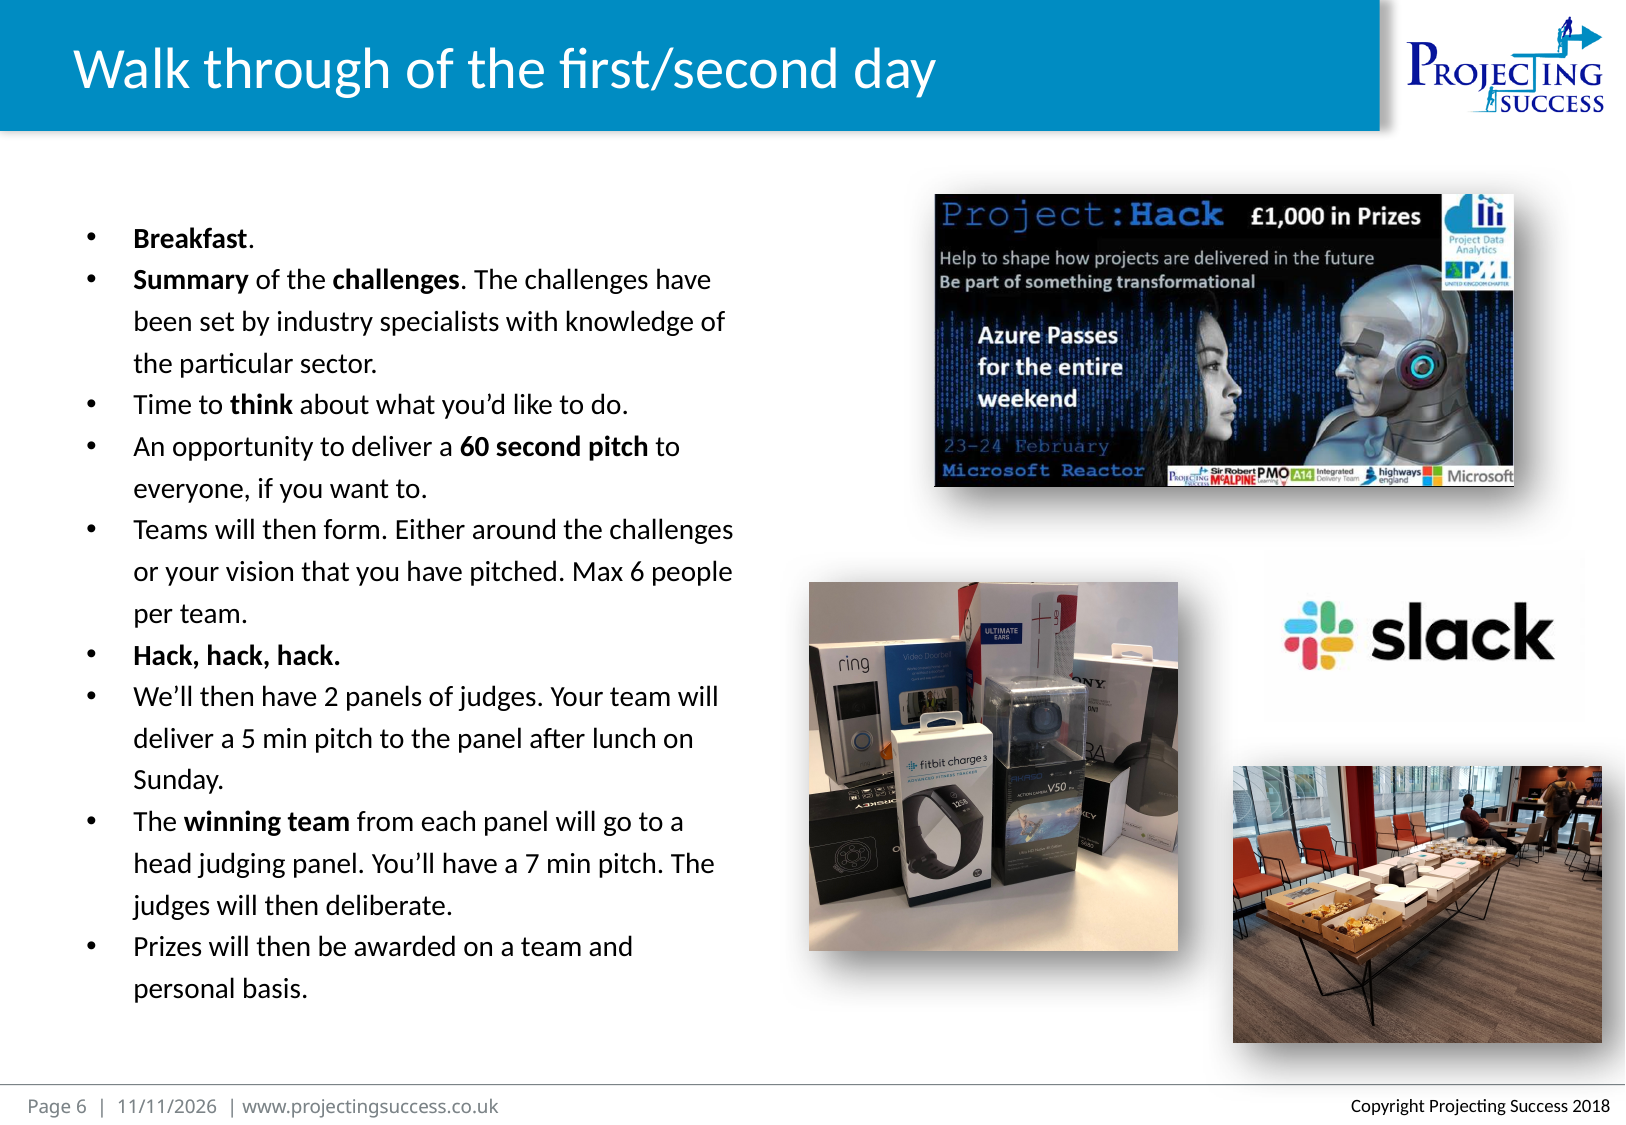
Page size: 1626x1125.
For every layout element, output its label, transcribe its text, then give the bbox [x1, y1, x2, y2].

picture [1264, 550, 1585, 730]
picture [934, 194, 1514, 487]
picture [1233, 766, 1602, 1043]
text_box Walk through of the first/second day [0, 0, 1381, 132]
text_box Breakfast. Summary of the challenges. The challenges have been set by industry specialists with knowledge of the particular sector. Time to think about what you’d like to do. An opportunity to deliver a 60 second pitch to everyone, if you want to. Teams will then form. Either around the challenges or your vision that you have pitched. Max 6 people per team. Hack, hack, hack. We’ll then have 2 panels of judges. Your team will deliver a 5 min pitch to the panel after lunch on Sunday. The winning team from each panel will go to a head judging panel. You’ll have a 7 min pitch. The judges will then deliberate. Prizes will then be awarded on a team and personal basis. [71, 204, 755, 1012]
picture [809, 582, 1178, 951]
picture [1400, 11, 1609, 119]
